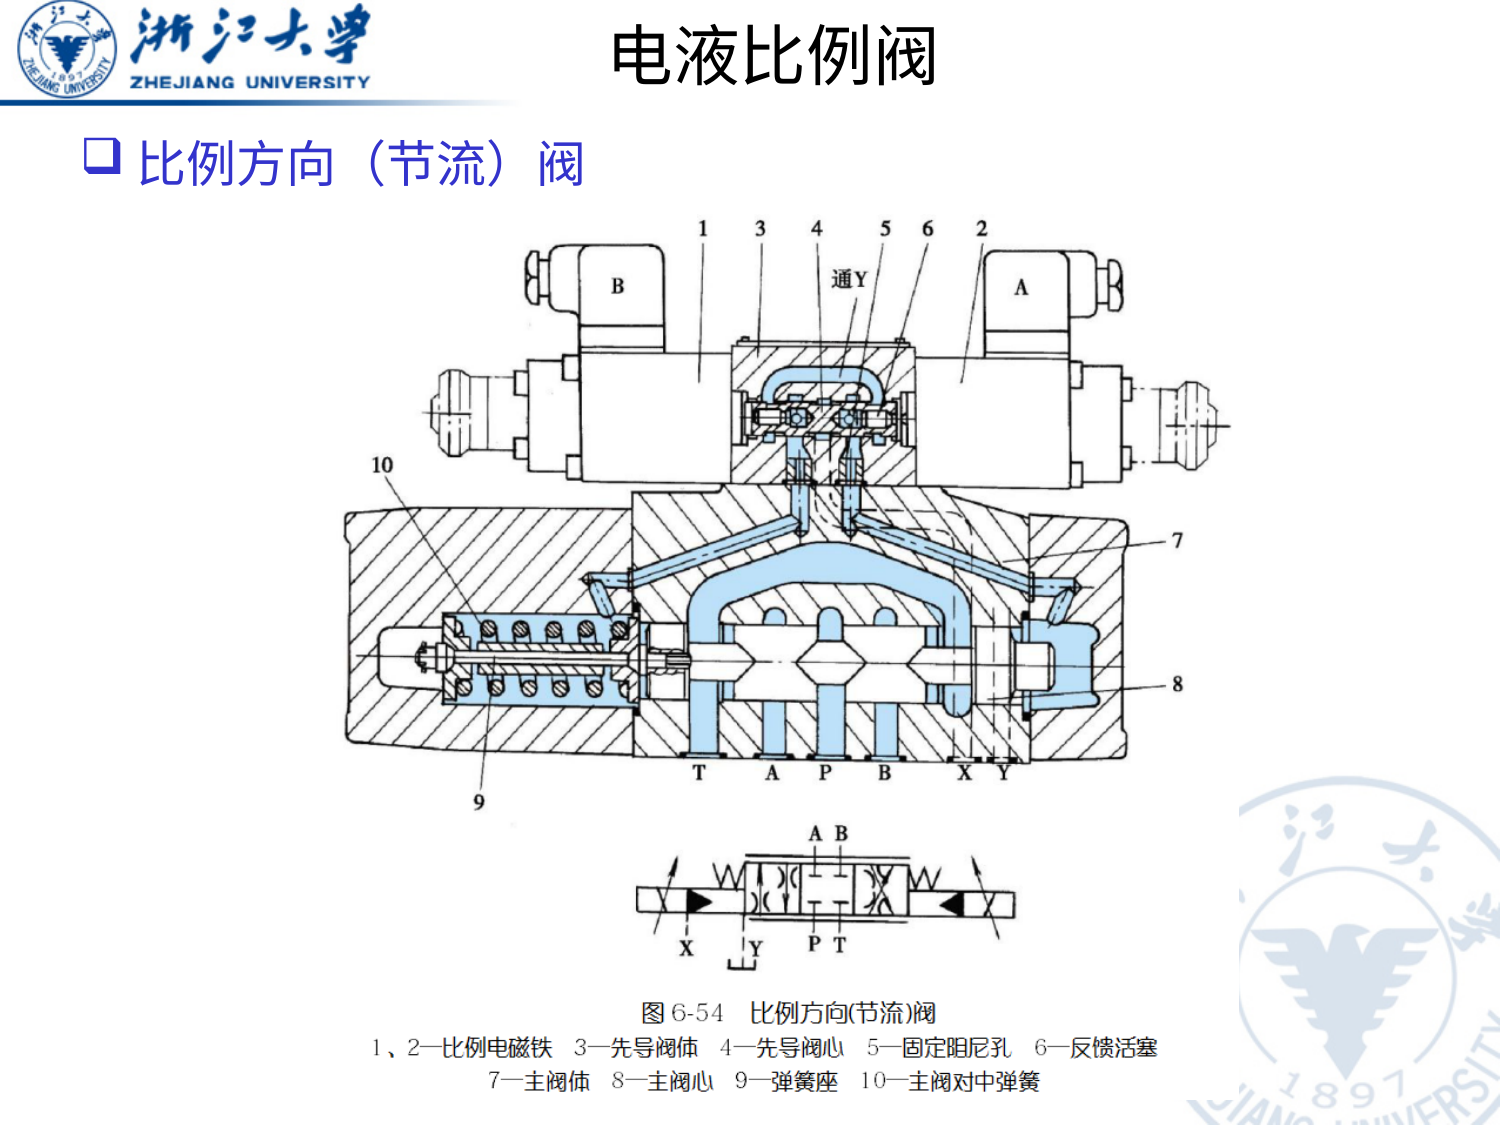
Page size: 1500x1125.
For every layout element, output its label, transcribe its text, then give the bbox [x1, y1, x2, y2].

picture [0, 0, 1500, 1125]
title 电液比例阀 [241, 3, 1305, 106]
list 比例方向（节流）阀 [64, 125, 1436, 209]
